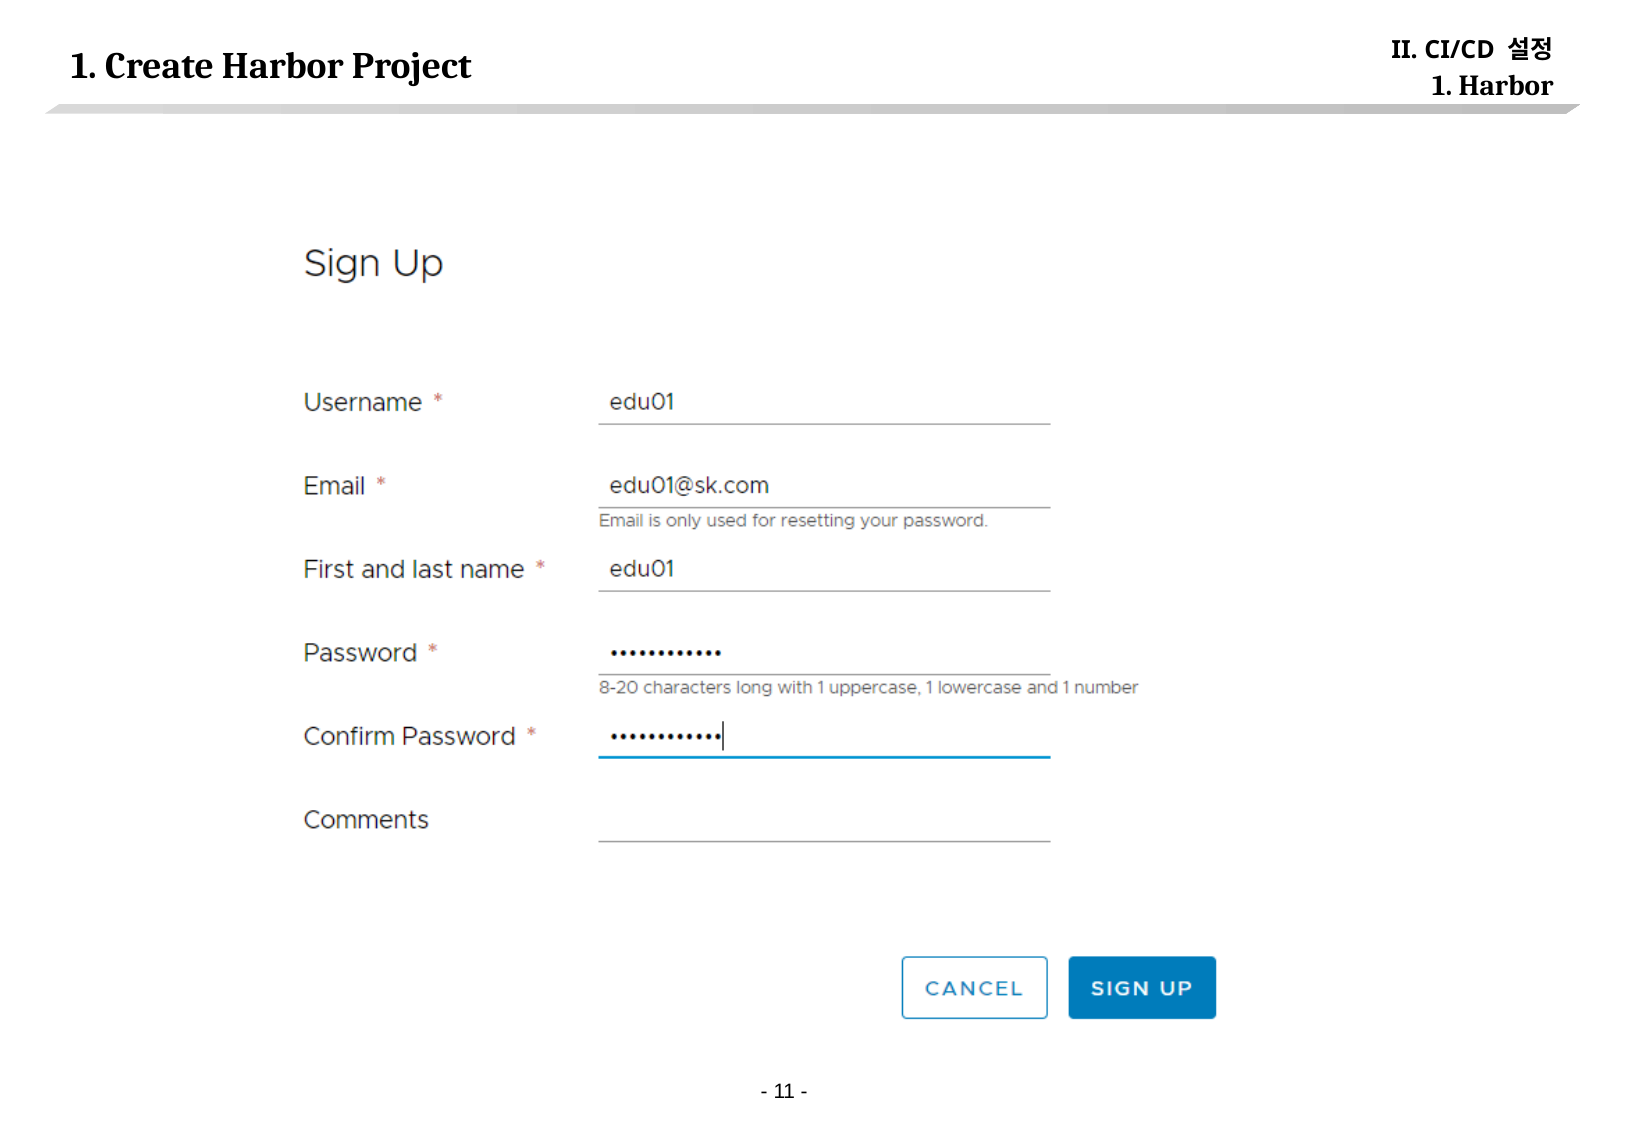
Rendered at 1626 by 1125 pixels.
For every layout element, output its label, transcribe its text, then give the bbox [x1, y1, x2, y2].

title 1. Create Harbor Project [56, 32, 527, 94]
picture [268, 207, 1240, 1047]
list II. CI/CD 설정 [942, 32, 1569, 64]
list 1. Harbor [942, 64, 1569, 104]
